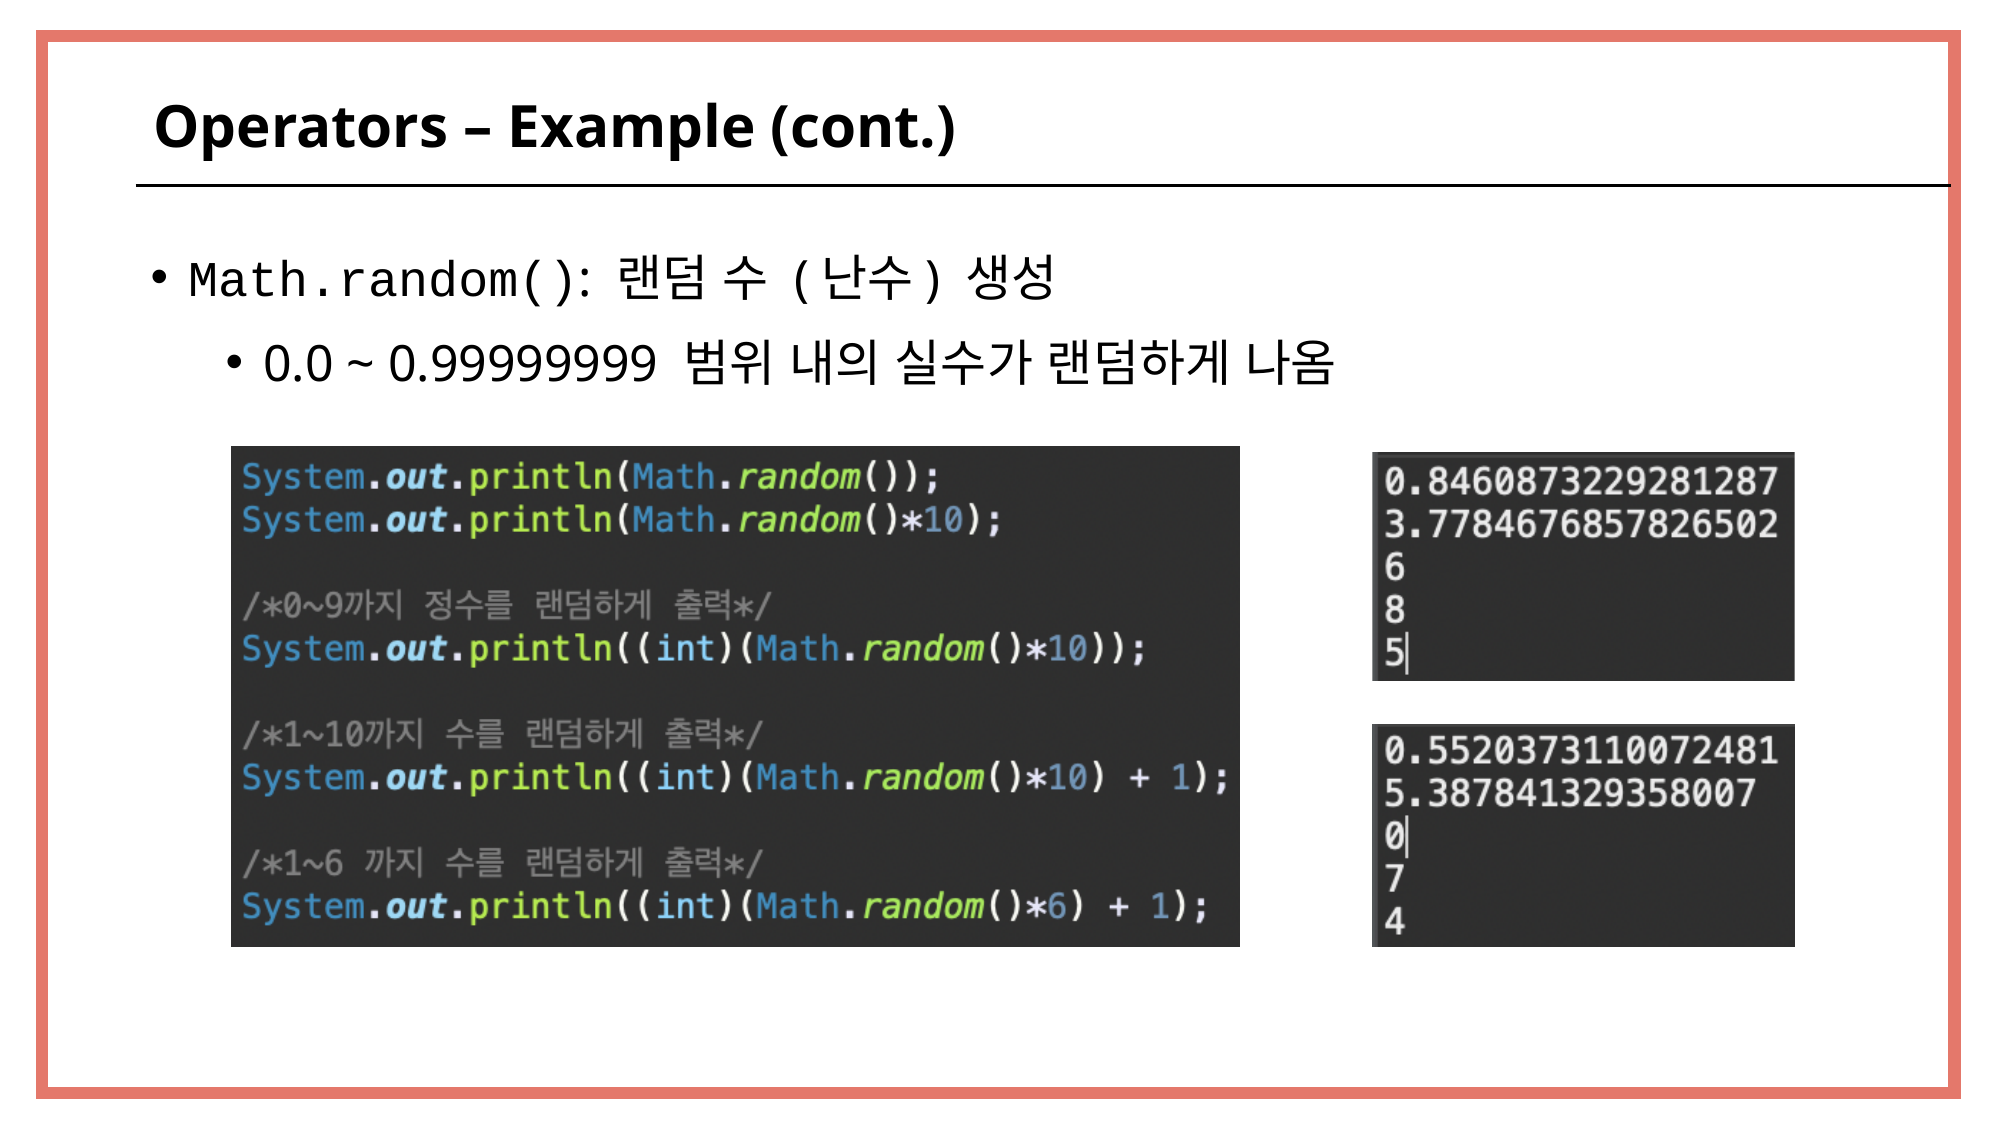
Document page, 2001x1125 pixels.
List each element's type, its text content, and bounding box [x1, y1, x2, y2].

picture [1372, 724, 1795, 947]
list Operators – Example (cont.) [138, 76, 1373, 182]
slide_number 63 [1412, 1059, 1863, 1103]
list Math.random(): 랜덤 수 (난수) 생성 0.0 ~ 0.99999999 범위 내의 실수가 랜덤하게 나옴 [135, 223, 1863, 1059]
picture [1372, 452, 1795, 681]
picture [231, 446, 1240, 947]
